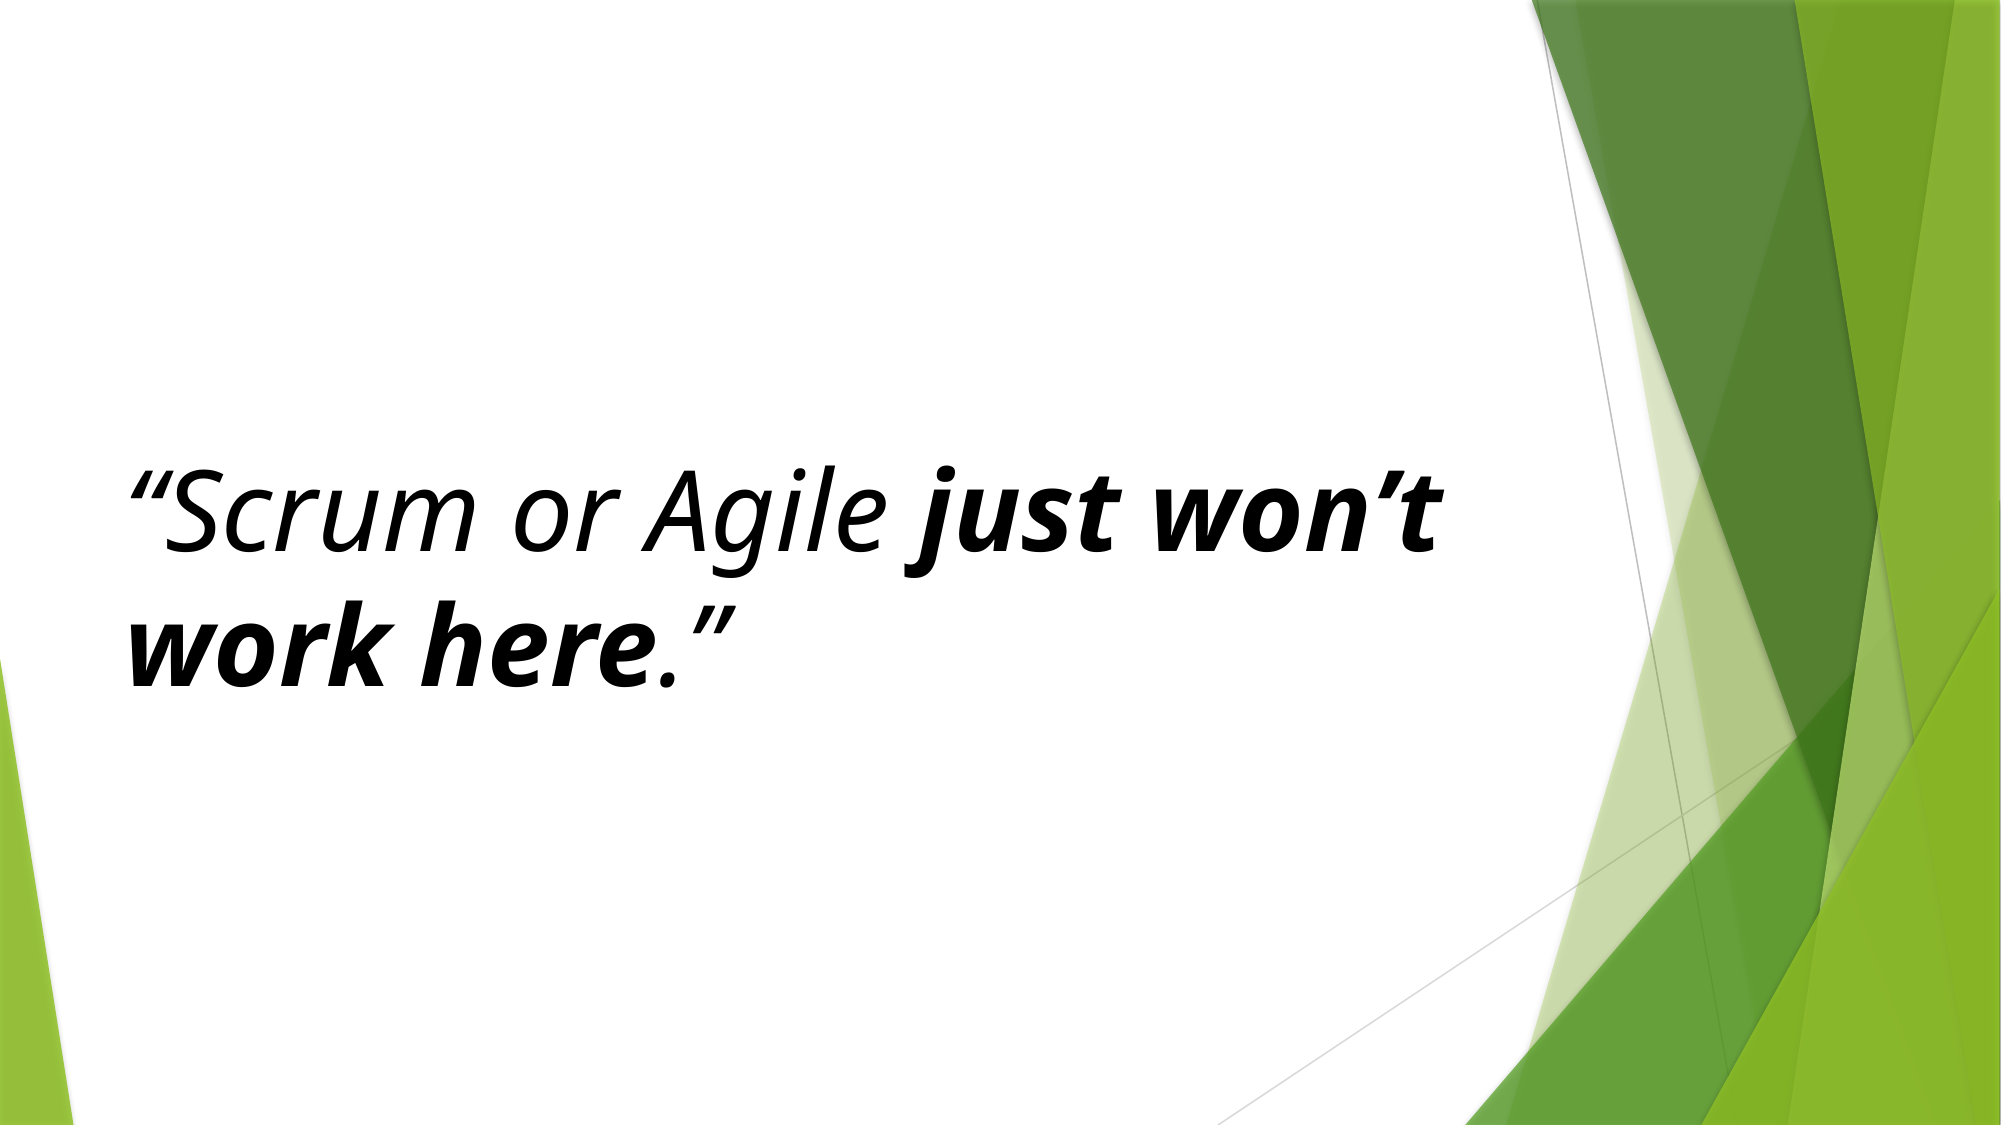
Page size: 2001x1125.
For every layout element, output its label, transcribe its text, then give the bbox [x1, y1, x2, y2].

text_box “Scrum or Agile just won’t work here.” [109, 431, 1639, 717]
